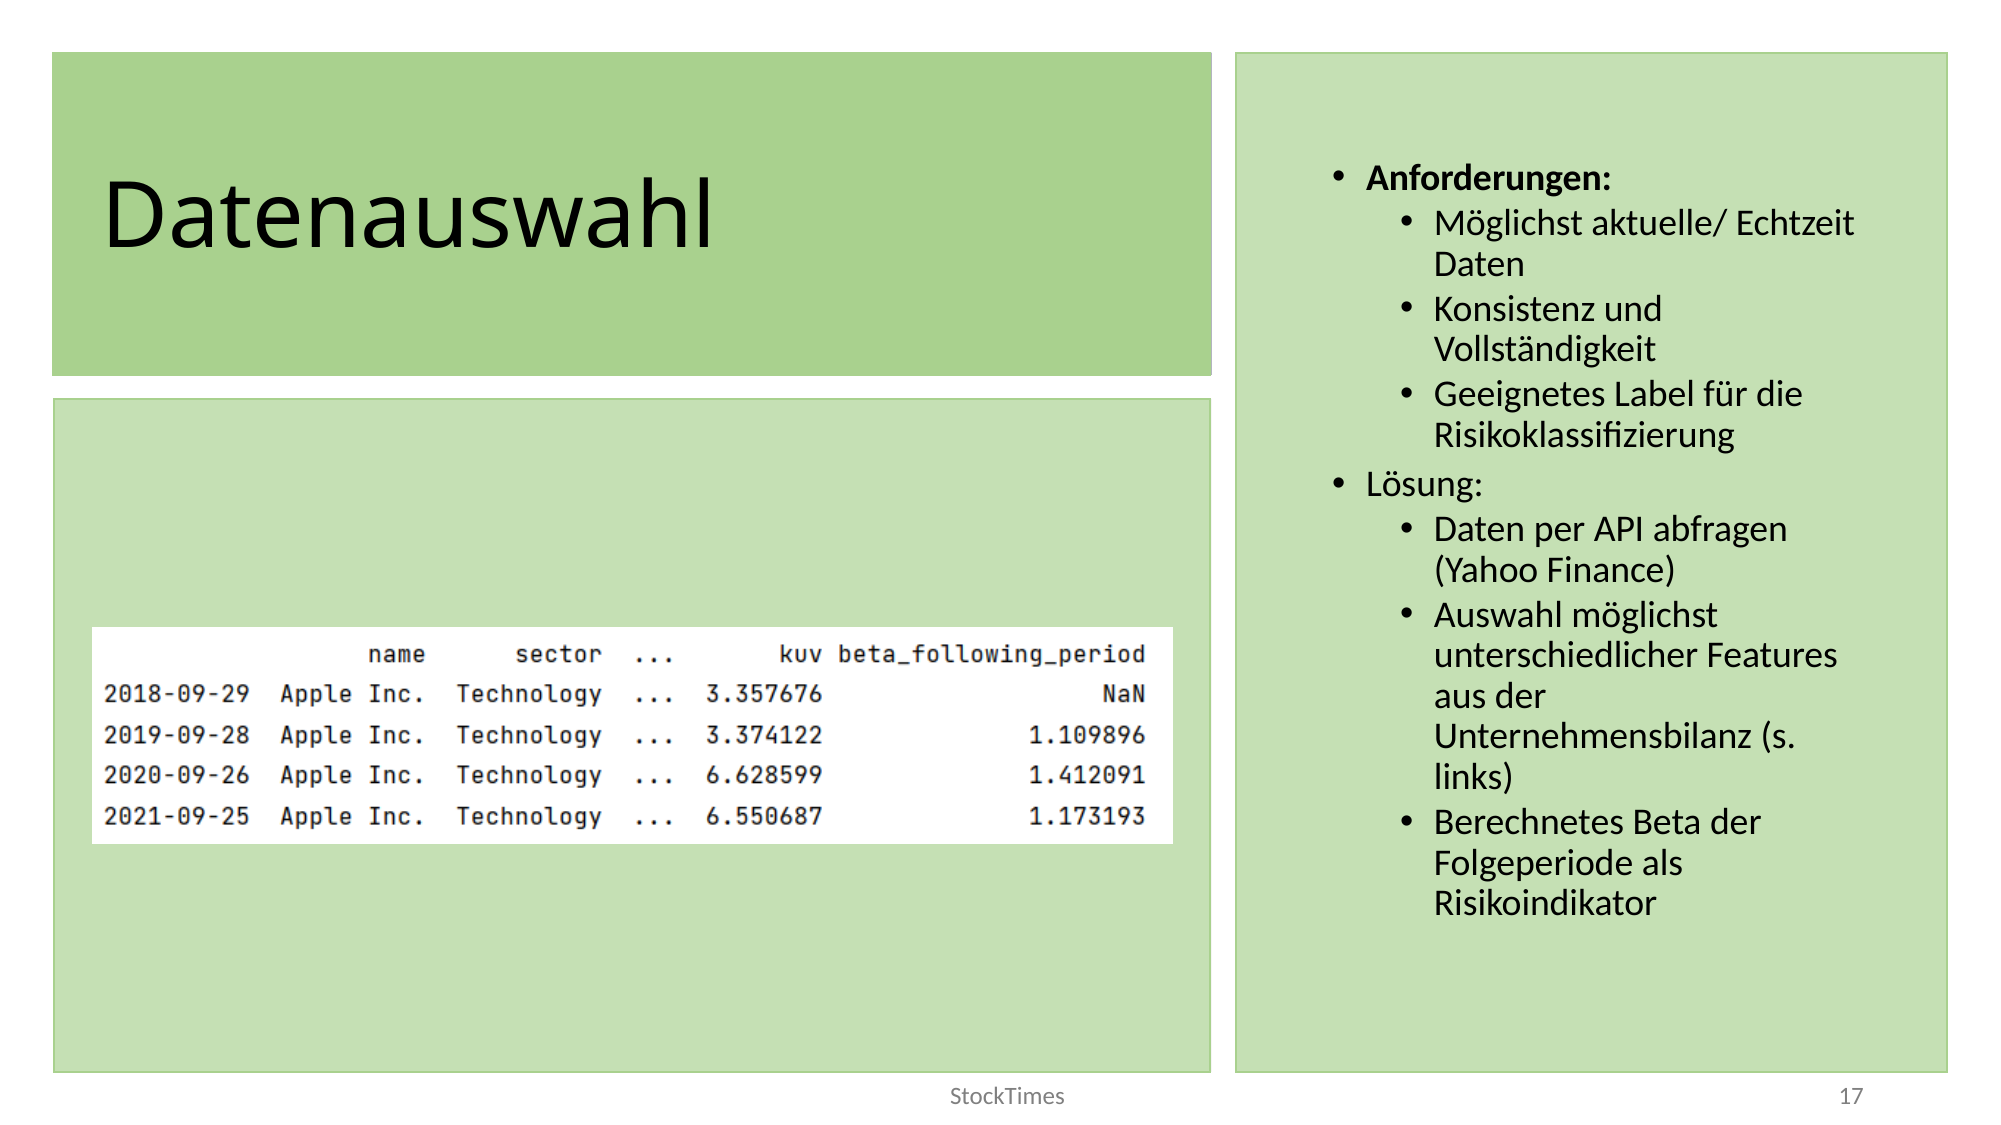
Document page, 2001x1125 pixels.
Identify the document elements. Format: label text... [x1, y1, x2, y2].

list Anforderungen: Möglichst aktuelle/ Echtzeit Daten Konsistenz und Vollständigkeit Geeignetes Label für die Risikoklassifizierung Lösung: Daten per API abfragen (Yahoo Finance) Auswahl möglichst unterschiedlicher Features aus der Unternehmensbilanz (s. links) Berechnetes Beta der Folgeperiode als Risikoindikator [1317, 150, 1879, 947]
text_box [52, 52, 1211, 376]
title Datenauswahl [85, 84, 1168, 352]
text_box [1235, 52, 1948, 1073]
text_box [53, 398, 1211, 1073]
footer StockTimes [847, 1073, 1168, 1117]
slide_number 17 [1719, 1073, 1879, 1117]
picture [92, 627, 1173, 844]
